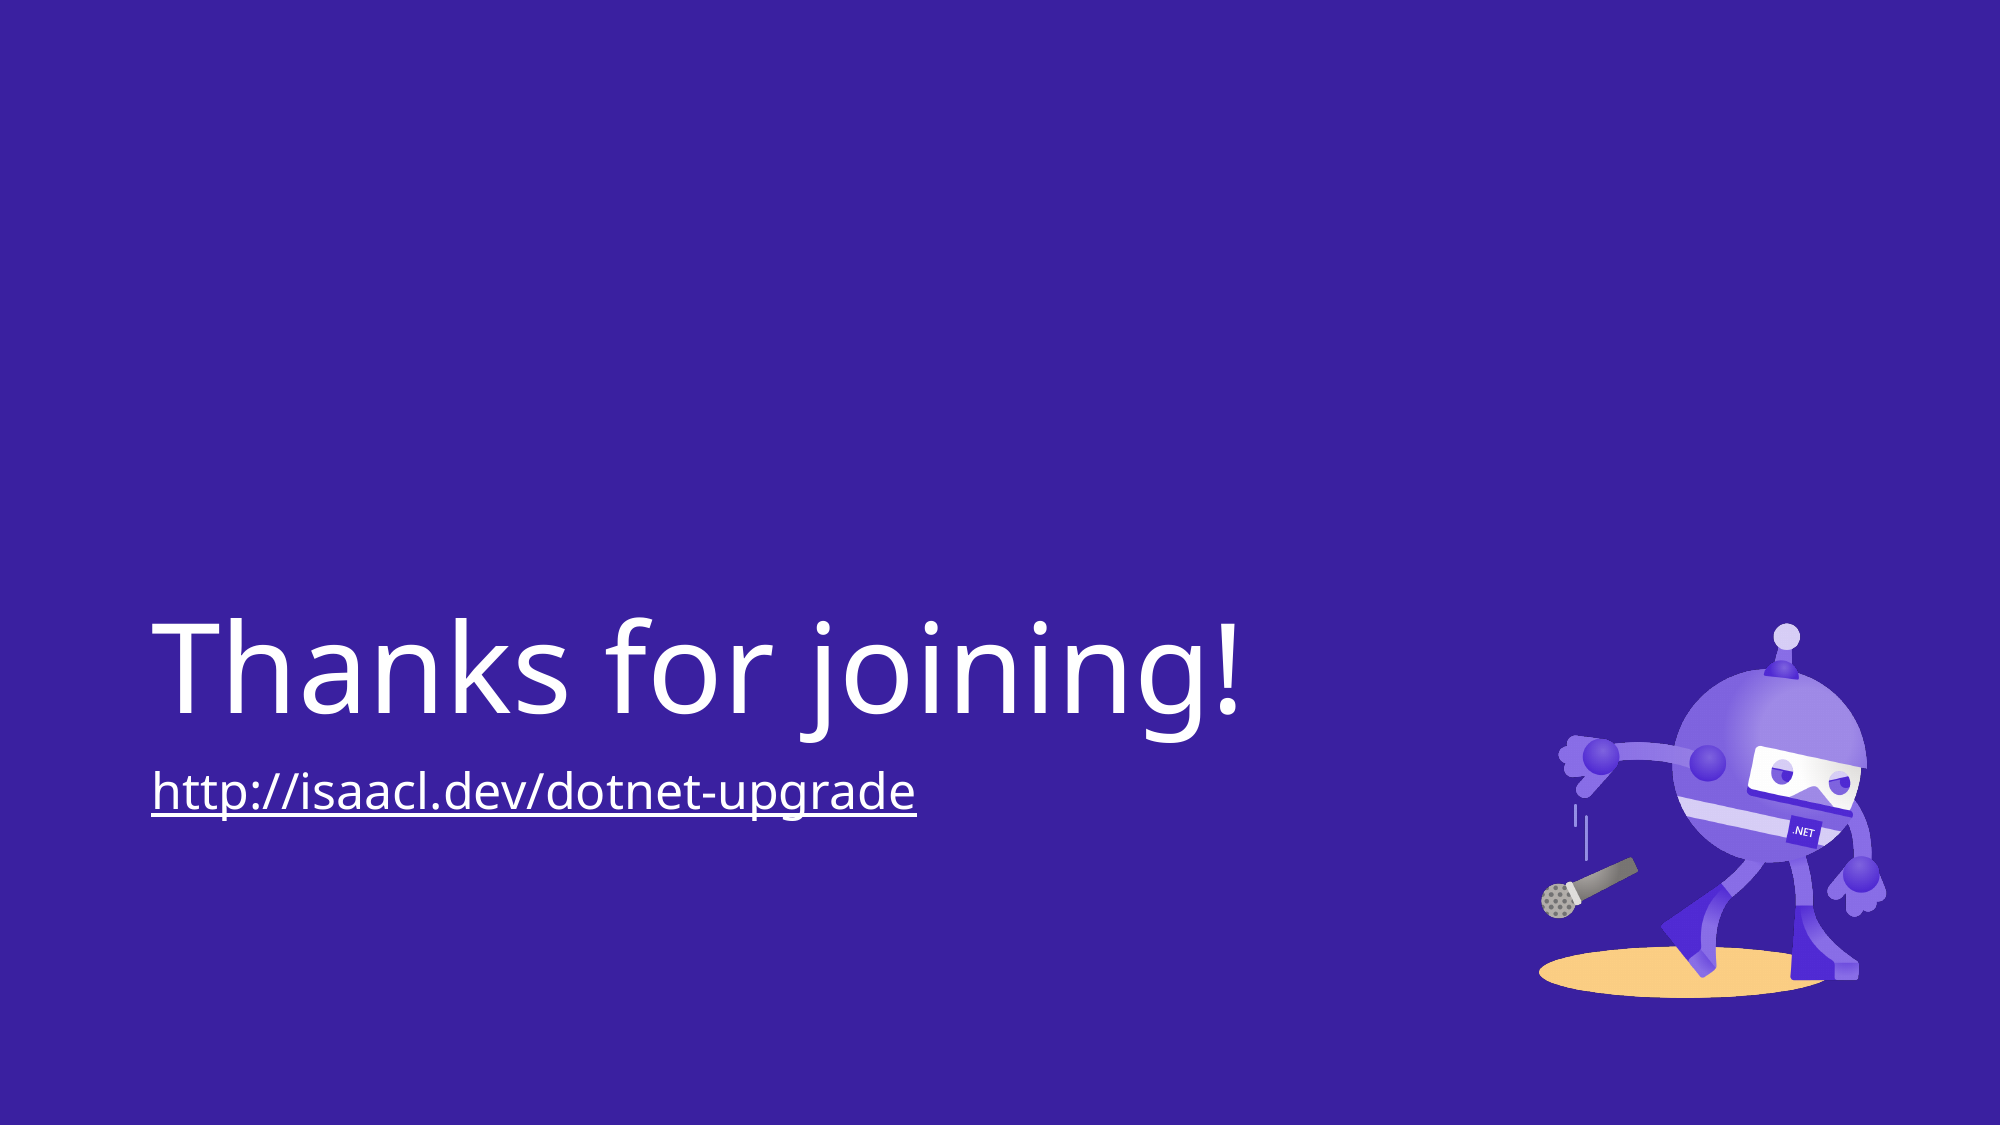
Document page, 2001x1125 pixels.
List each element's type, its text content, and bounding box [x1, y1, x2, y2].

list http://isaacl.dev/dotnet-upgrade [136, 752, 1538, 999]
title Thanks for joining! [136, 280, 1862, 749]
picture [1538, 623, 1887, 999]
